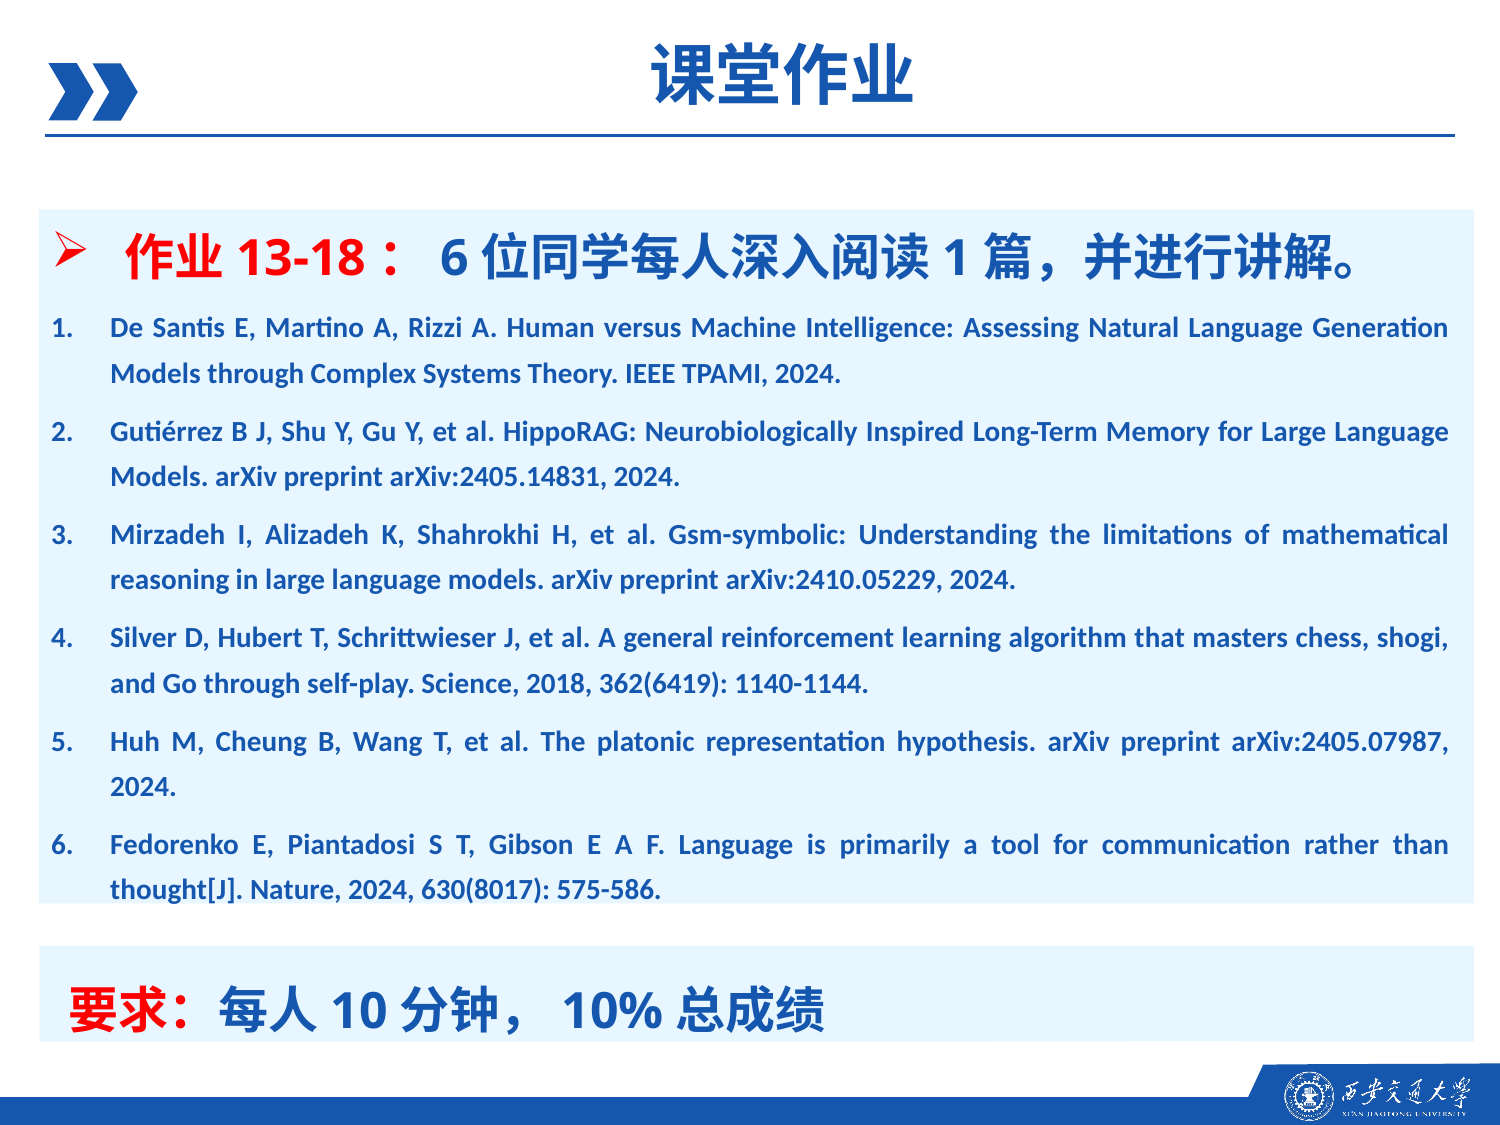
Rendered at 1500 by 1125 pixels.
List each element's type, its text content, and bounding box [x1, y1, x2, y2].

text_box 要求：每人10分钟，10%总成绩 [39, 945, 1475, 1042]
text_box 作业13-18：6位同学每人深入阅读1篇，并进行讲解。 De Santis E, Martino A, Rizzi A. Human versus Machine Intelligence: Assessing Natural Language Generation Models through Complex Systems Theory. IEEE TPAMI, 2024. Gutiérrez B J, Shu Y, Gu Y, et al. HippoRAG: Neurobiologically Inspired Long-Term Memory for Large Language Models. arXiv preprint arXiv:2405.14831, 2024. Mirzadeh I, Alizadeh K, Shahrokhi H, et al. Gsm-symbolic: Understanding the limitations of mathematical reasoning in large language models. arXiv preprint arXiv:2410.05229, 2024. Silver D, Hubert T, Schrittwieser J, et al. A general reinforcement learning algorithm that masters chess, shogi, and Go through self-play. Science, 2018, 362(6419): 1140-1144. Huh M, Cheung B, Wang T, et al. The platonic representation hypothesis. arXiv preprint arXiv:2405.07987, 2024. Fedorenko E, Piantadosi S T, Gibson E A F. Language is primarily a tool for communication rather than thought[J]. Nature, 2024, 630(8017): 575-586. [39, 209, 1475, 904]
text_box 课堂作业 [39, 25, 1500, 121]
